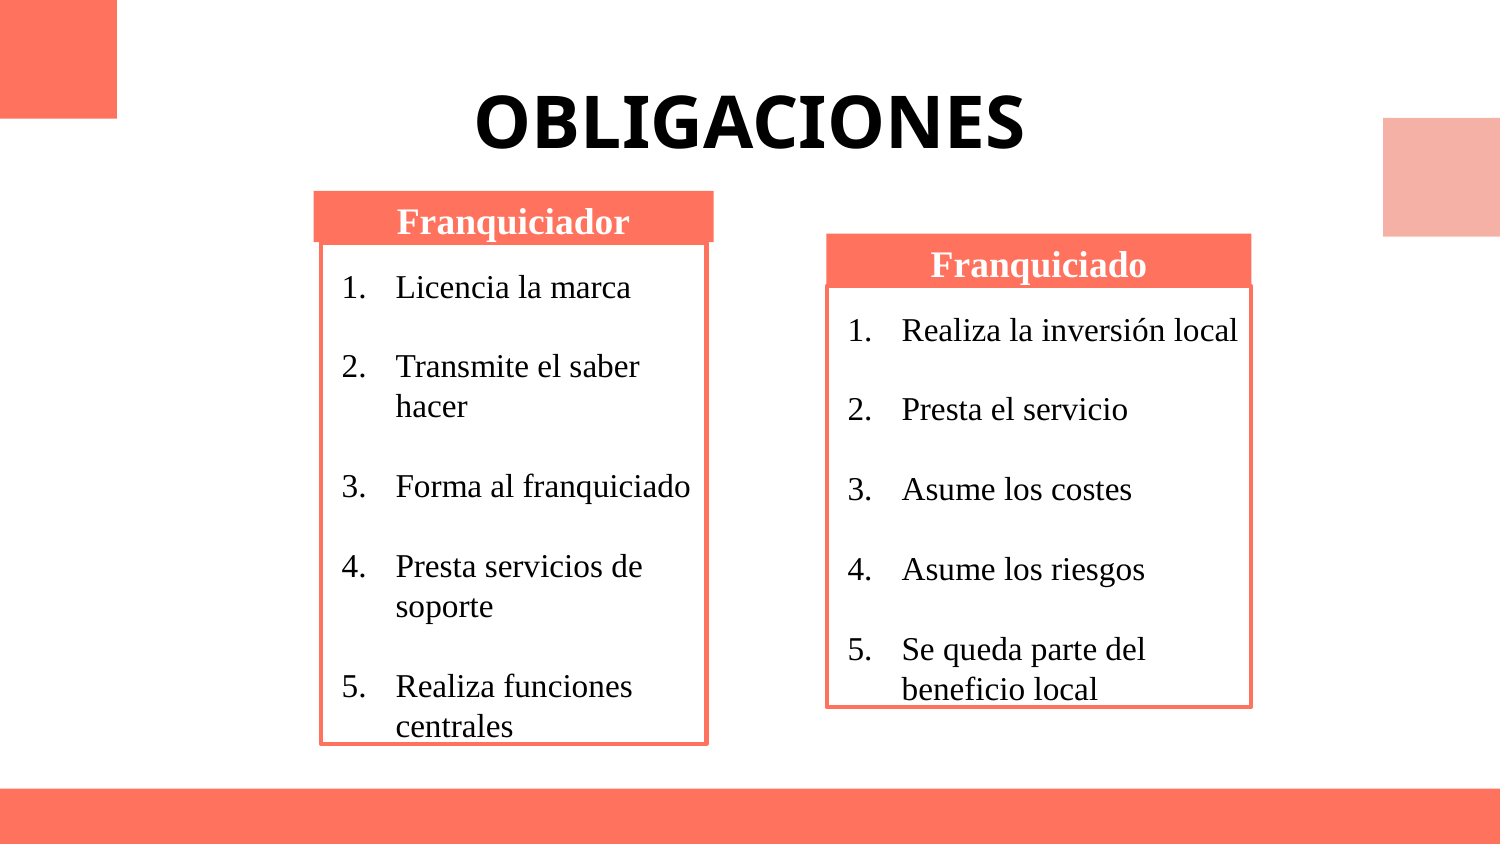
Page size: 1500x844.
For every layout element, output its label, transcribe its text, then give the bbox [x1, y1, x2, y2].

text_box Franquiciador [313, 190, 714, 243]
title OBLIGACIONES [97, 82, 1402, 157]
text_box Licencia la marca Transmite el saber hacer Forma al franquiciado Presta servicios de soporte Realiza funciones centrales [320, 243, 707, 744]
text_box Franquiciado [826, 233, 1252, 286]
text_box Realiza la inversión local Presta el servicio Asume los costes Asume los riesgos Se queda parte del beneficio local [826, 286, 1252, 707]
